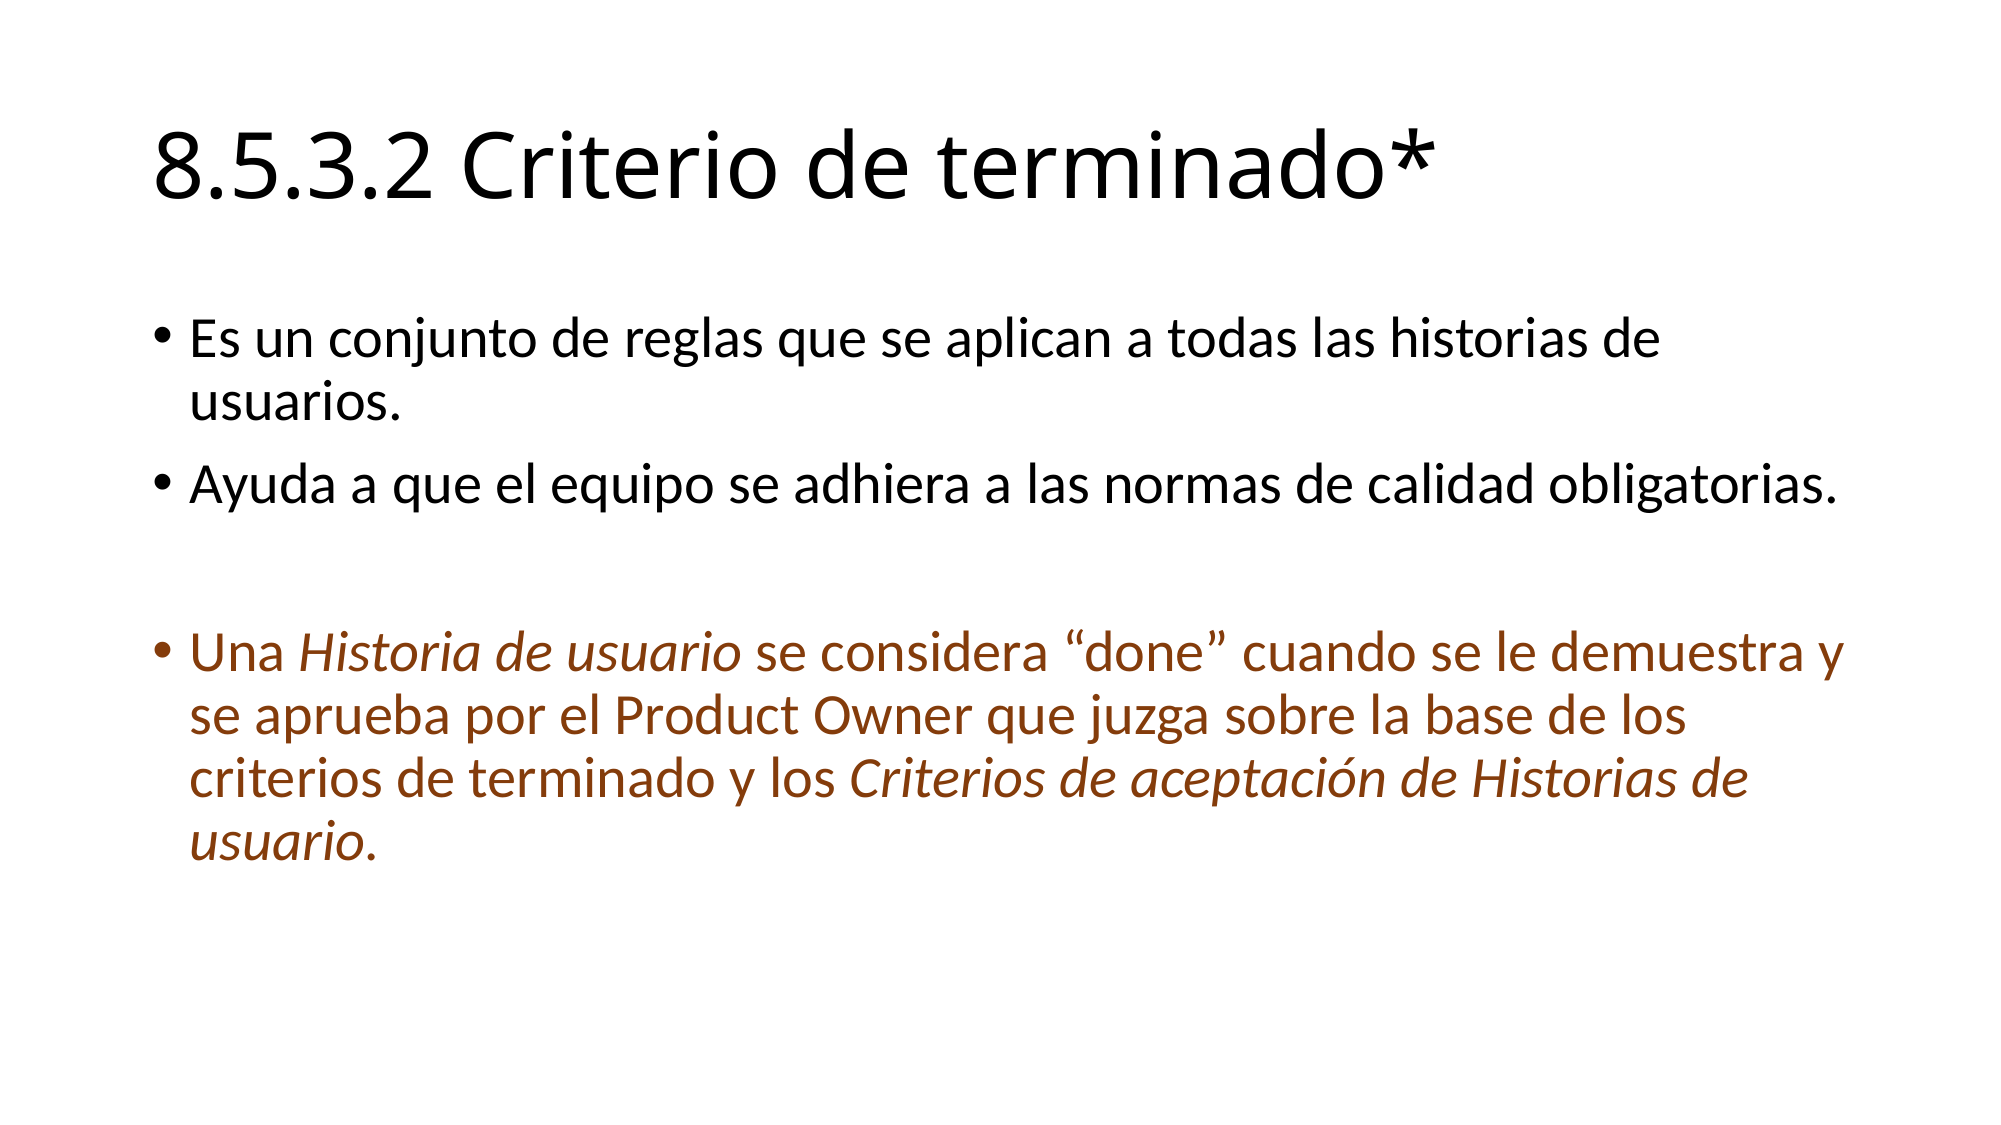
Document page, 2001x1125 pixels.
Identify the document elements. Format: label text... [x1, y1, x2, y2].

list Es un conjunto de reglas que se aplican a todas las historias de usuarios. Ayuda a que el equipo se adhiera a las normas de calidad obligatorias. Una Historia de usuario se considera “done” cuando se le demuestra y se aprueba por el Product Owner que juzga sobre la base de los criterios de terminado y los Criterios de aceptación de Historias de usuario. [137, 299, 1863, 1014]
title 8.5.3.2 Criterio de terminado* [137, 59, 1863, 278]
